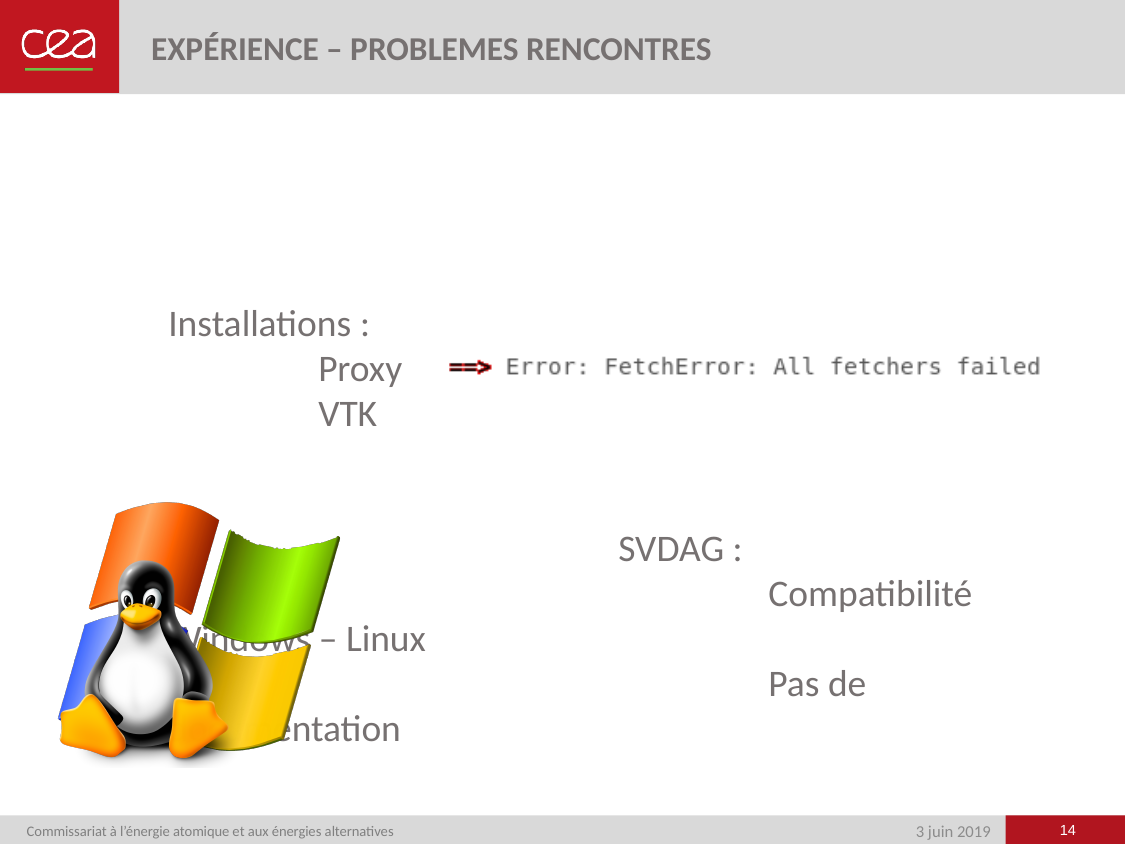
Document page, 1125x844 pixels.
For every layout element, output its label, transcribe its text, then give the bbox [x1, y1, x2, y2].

picture [46, 484, 349, 768]
text_box Expérience – Problemes rencontres [136, 24, 1125, 71]
text_box <numéro> [1029, 820, 1107, 839]
text_box Installations : Proxy VTK SVDAG : Compatibilité Windows – Linux Pas de documentation [153, 291, 1051, 567]
picture [20, 27, 96, 71]
picture [448, 354, 1046, 381]
